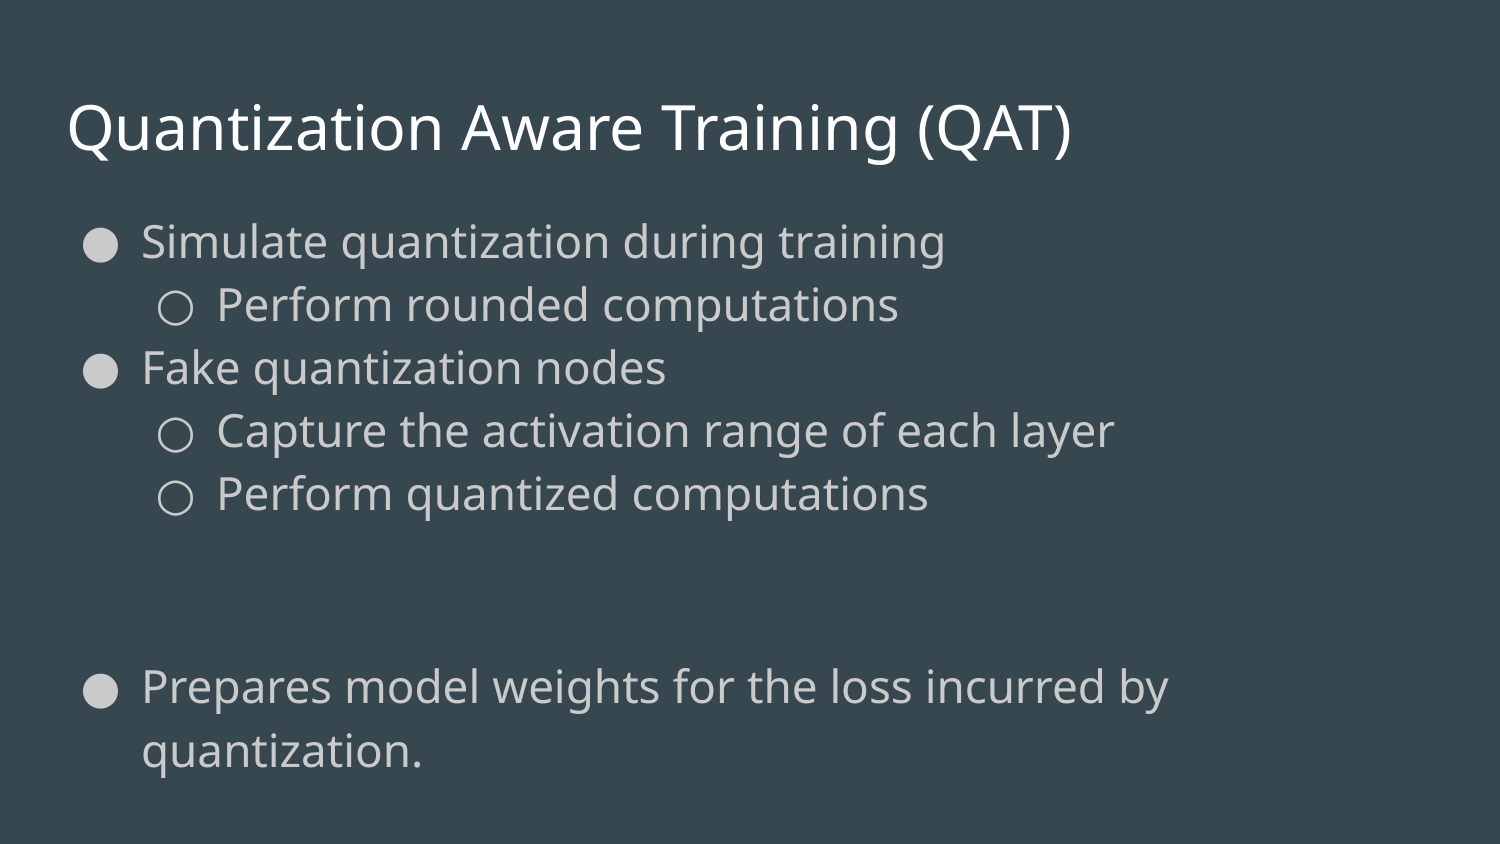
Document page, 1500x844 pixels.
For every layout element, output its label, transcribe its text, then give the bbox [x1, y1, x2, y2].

title Quantization Aware Training (QAT) [51, 72, 1449, 167]
list Simulate quantization during training Perform rounded computations Fake quantization nodes Capture the activation range of each layer Perform quantized computations Prepares model weights for the loss incurred by quantization. [51, 189, 1449, 750]
